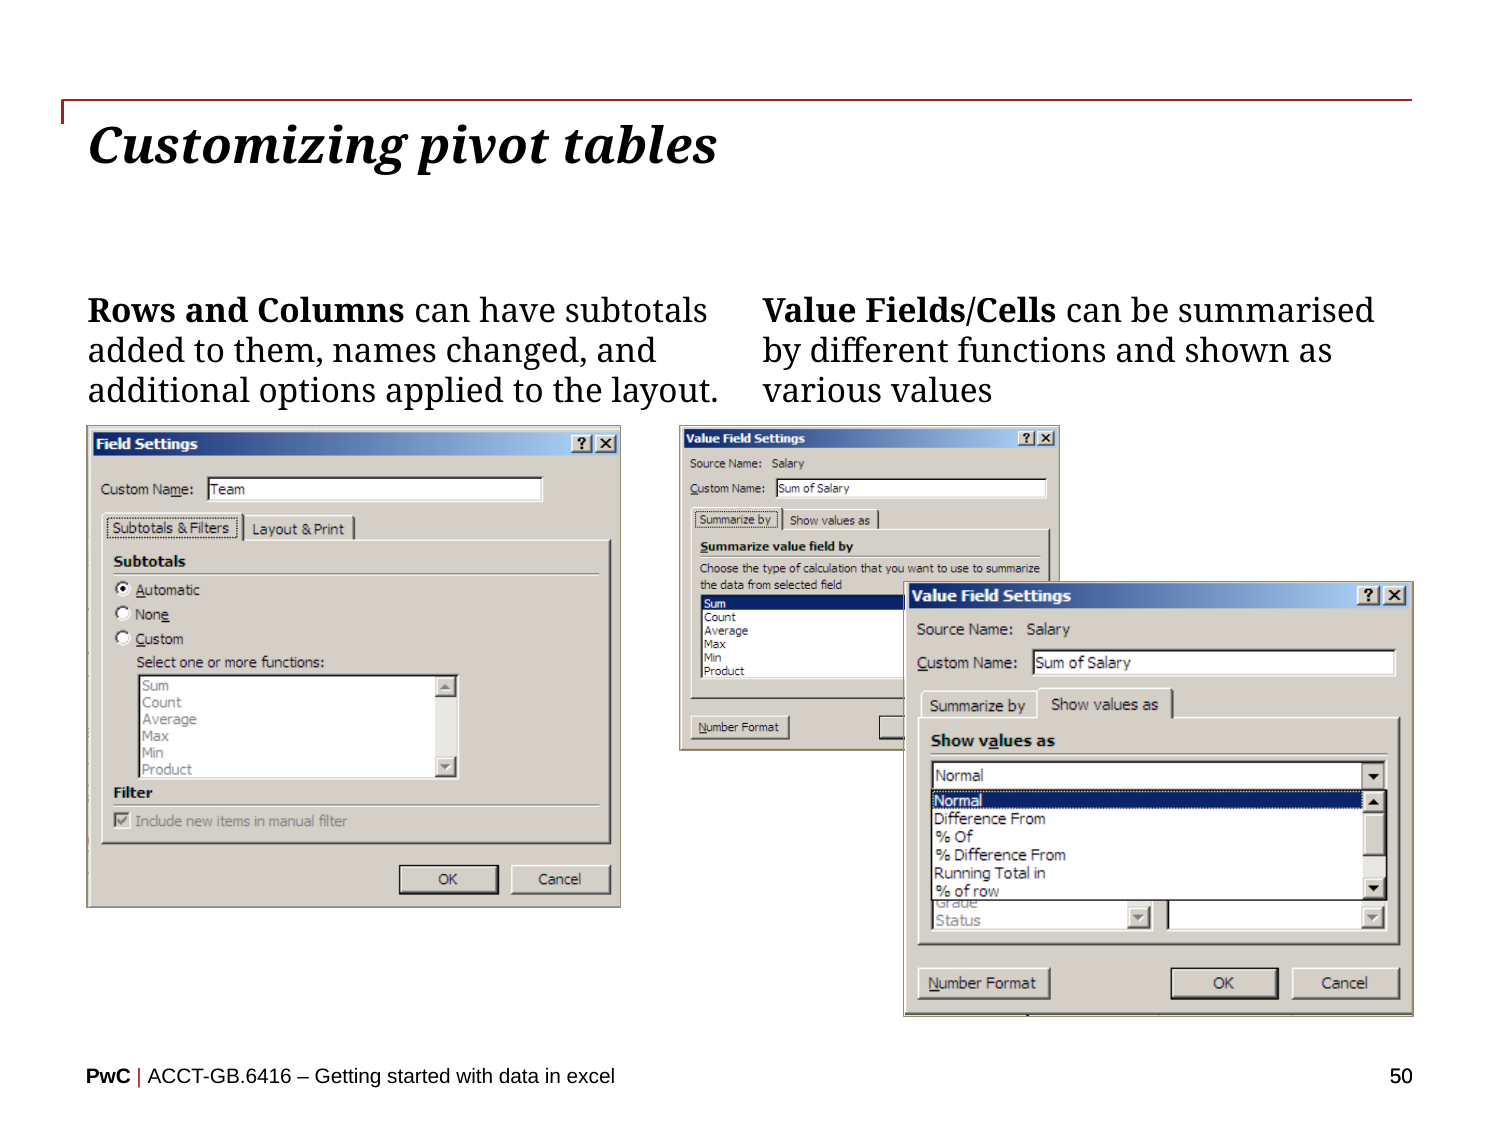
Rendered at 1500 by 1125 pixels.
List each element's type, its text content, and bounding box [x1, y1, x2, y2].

list Value Fields/Cells can be summarised by different functions and shown as various values [762, 289, 1413, 411]
picture [679, 425, 1413, 1017]
list Rows and Columns can have subtotals added to them, names changed, and additional options applied to the layout. [87, 289, 738, 411]
slide_number 50 [1162, 1062, 1413, 1088]
title Customizing pivot tables [87, 113, 1413, 174]
picture [87, 425, 621, 908]
